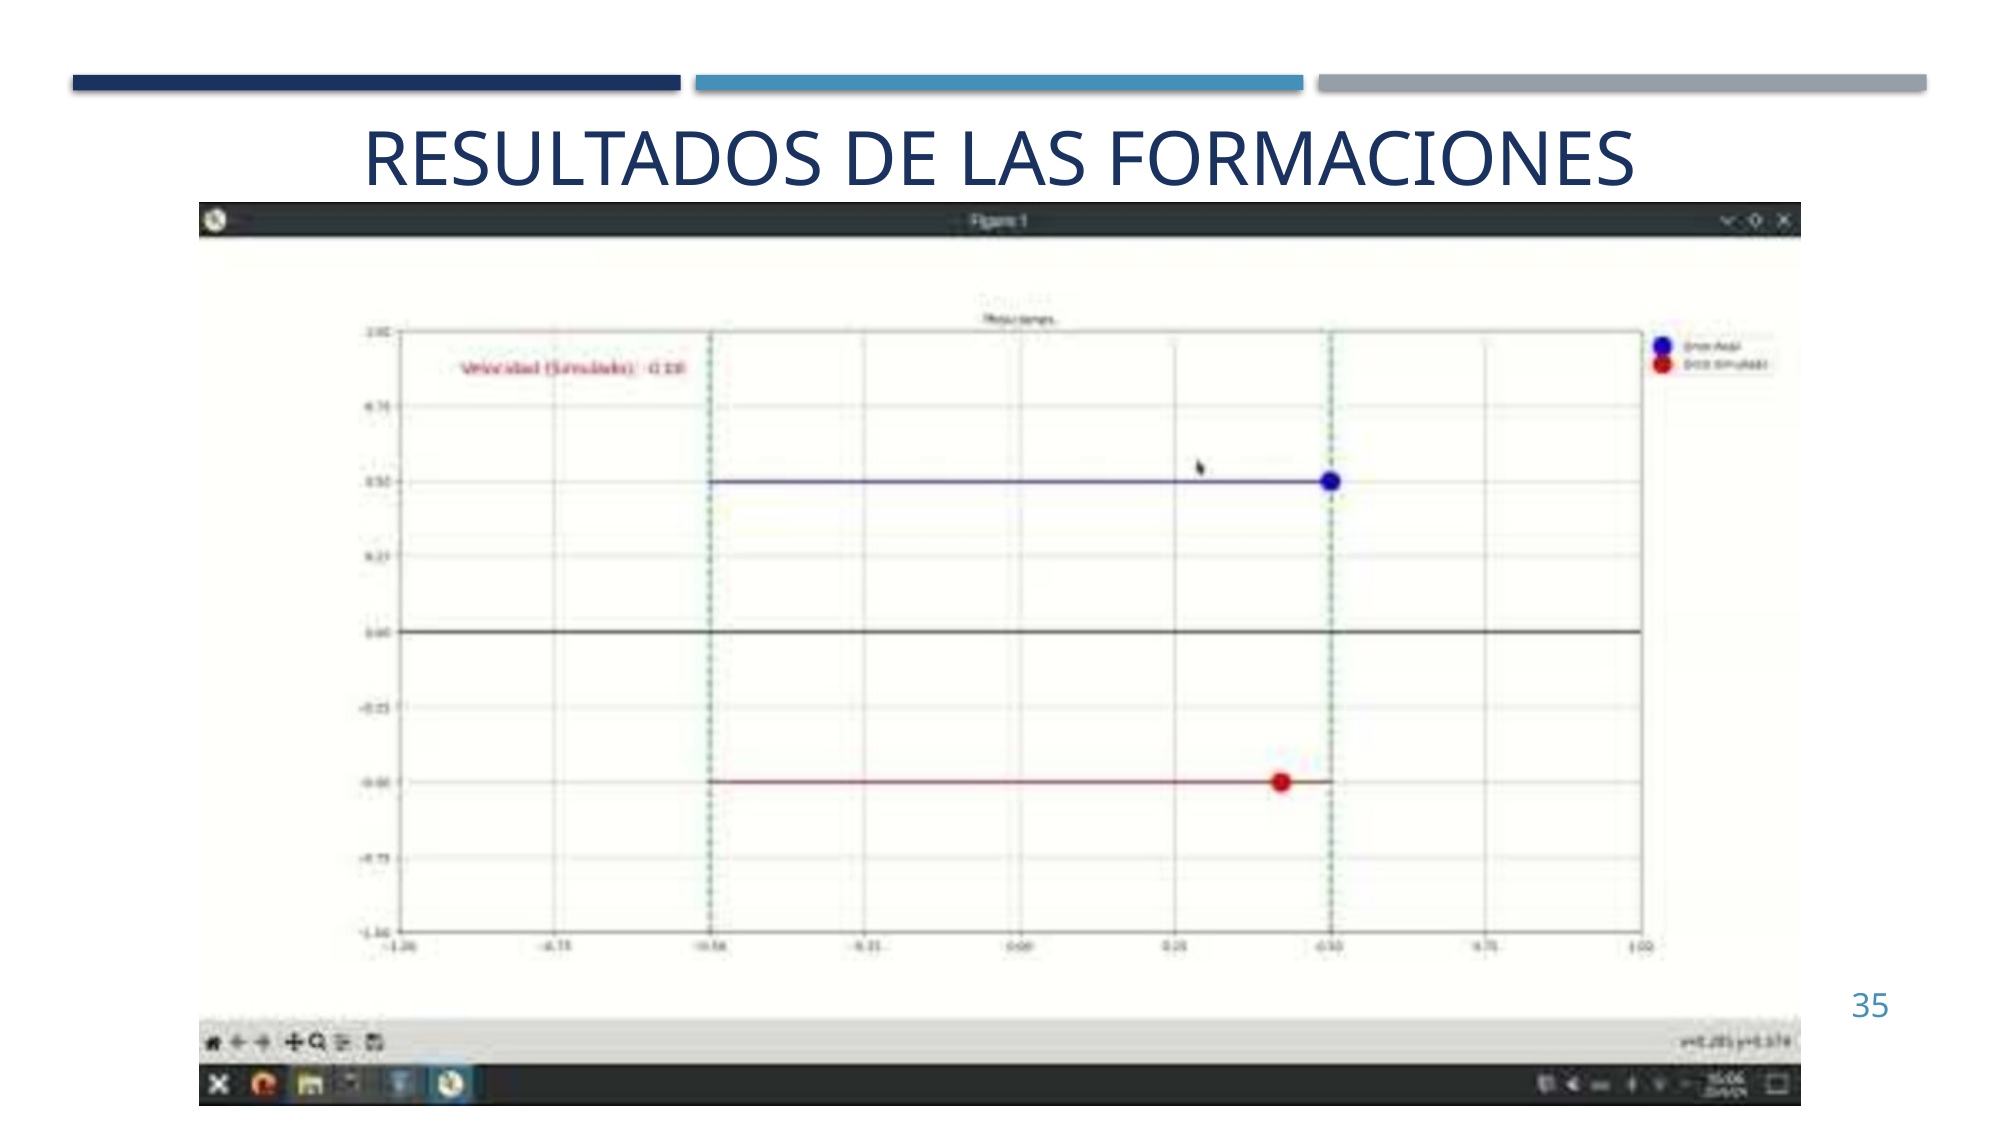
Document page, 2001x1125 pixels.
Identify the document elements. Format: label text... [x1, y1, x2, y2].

title Resultados de las formaciones [95, 75, 1905, 237]
slide_number 35 [1806, 977, 1905, 1037]
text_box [197, 201, 1803, 1108]
